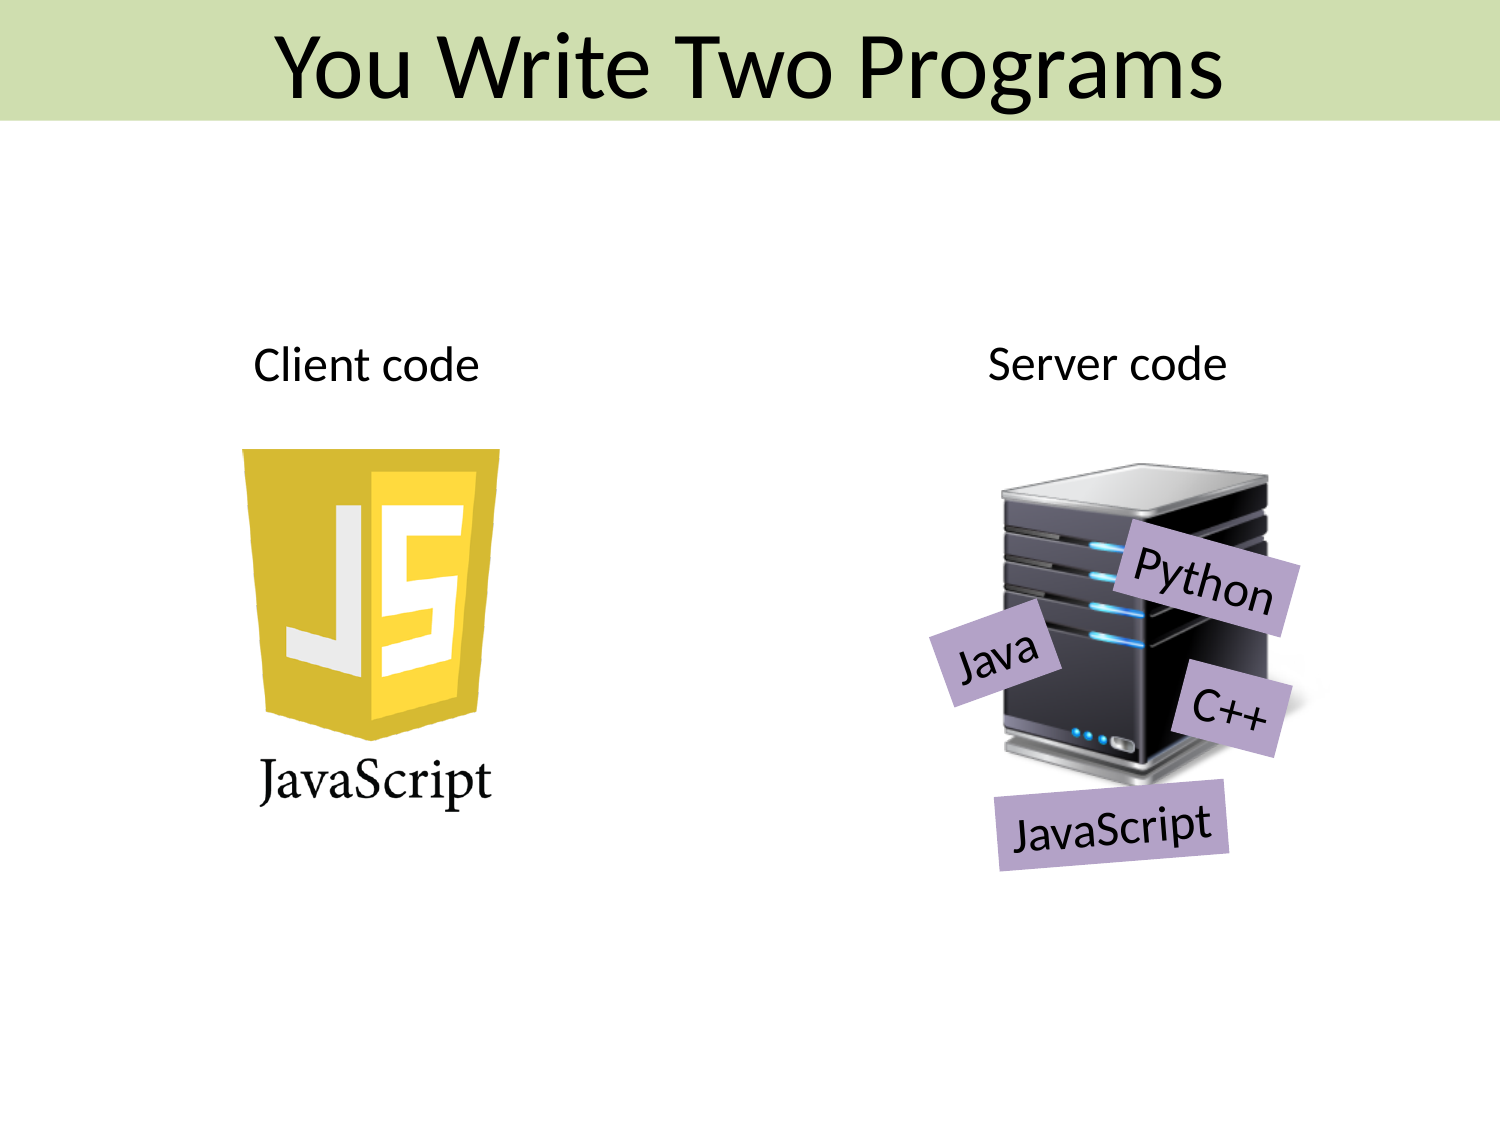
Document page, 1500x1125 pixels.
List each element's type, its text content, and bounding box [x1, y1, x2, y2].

text_box JavaScript [994, 805, 1230, 872]
text_box Server code [973, 323, 1243, 398]
picture [971, 437, 1331, 797]
text_box Client code [238, 324, 496, 399]
text_box Java [928, 624, 965, 708]
picture [179, 437, 564, 822]
text_box You Write Two Programs [0, 0, 1500, 121]
